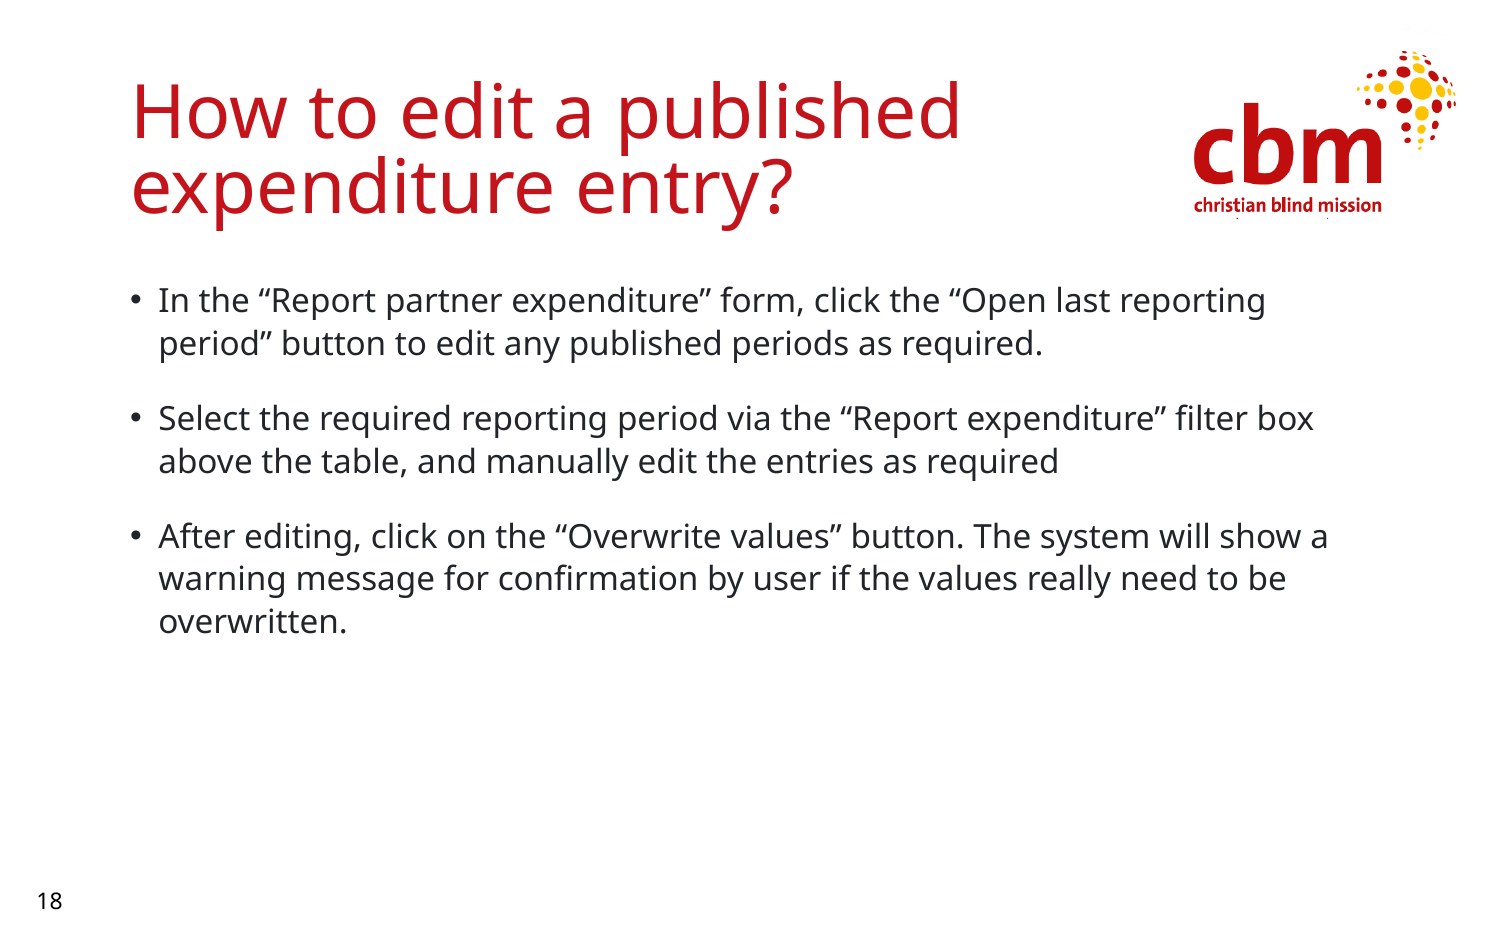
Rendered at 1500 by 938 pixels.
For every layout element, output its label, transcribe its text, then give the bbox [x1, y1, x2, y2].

picture [1166, 24, 1490, 236]
title How to edit a published expenditure entry? [130, 77, 1370, 225]
slide_number 18 [21, 878, 472, 938]
list In the “Report partner expenditure” form, click the “Open last reporting period” button to edit any published periods as required. Select the required reporting period via the “Report expenditure” filter box above the table, and manually edit the entries as required After editing, click on the “Overwrite values” button. The system will show a warning message for confirmation by user if the values really need to be overwritten. [130, 276, 1370, 818]
